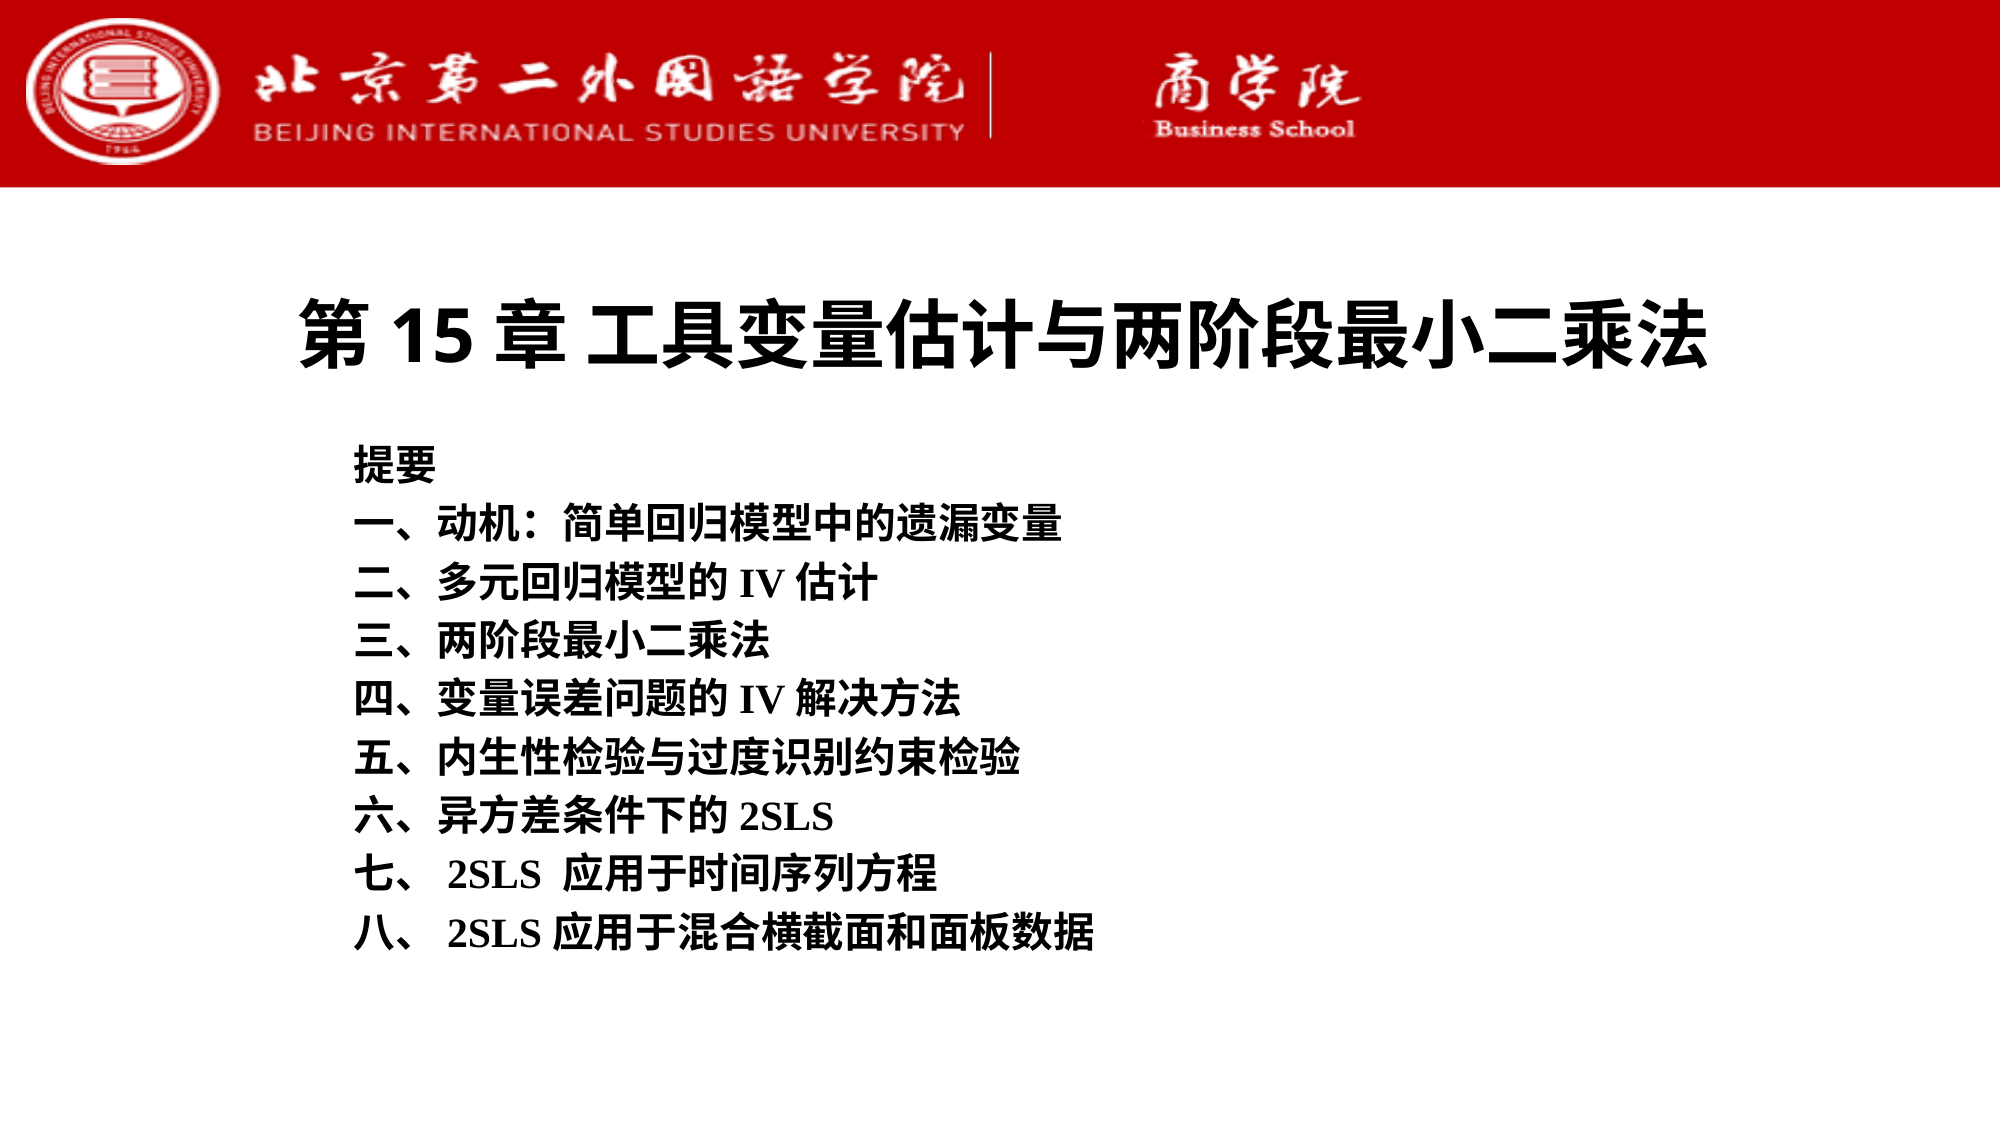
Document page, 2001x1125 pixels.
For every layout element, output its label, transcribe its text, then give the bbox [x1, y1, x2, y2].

picture [26, 18, 1693, 165]
subtitle 提要 一、动机：简单回归模型中的遗漏变量 二、多元回归模型的IV估计 三、两阶段最小二乘法 四、变量误差问题的IV解决方法 五、内生性检验与过度识别约束检验 六、异方差条件下的2SLS 七、2SLS 应用于时间序列方程 八、2SLS应用于混合横截面和面板数据 [338, 431, 1851, 928]
title 第15章 工具变量估计与两阶段最小二乘法 [3, 231, 2000, 433]
